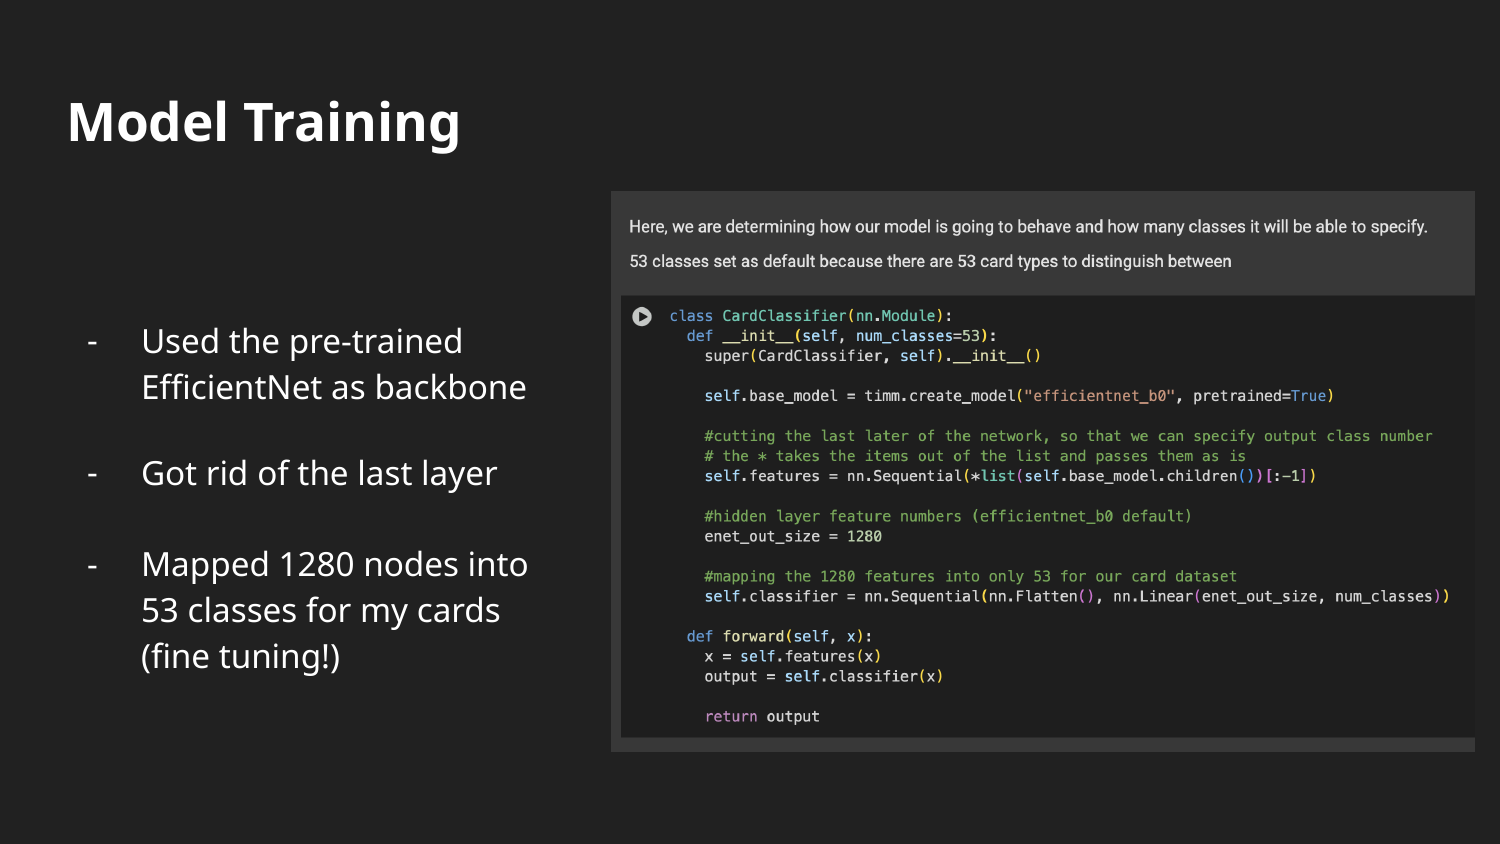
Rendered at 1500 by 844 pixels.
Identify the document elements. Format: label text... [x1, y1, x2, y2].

title Model Training [51, 72, 1449, 167]
picture [611, 191, 1476, 753]
list Used the pre-trained EfficientNet as backbone Got rid of the last layer Mapped 1280 nodes into 53 classes for my cards (fine tuning!) [51, 299, 587, 750]
